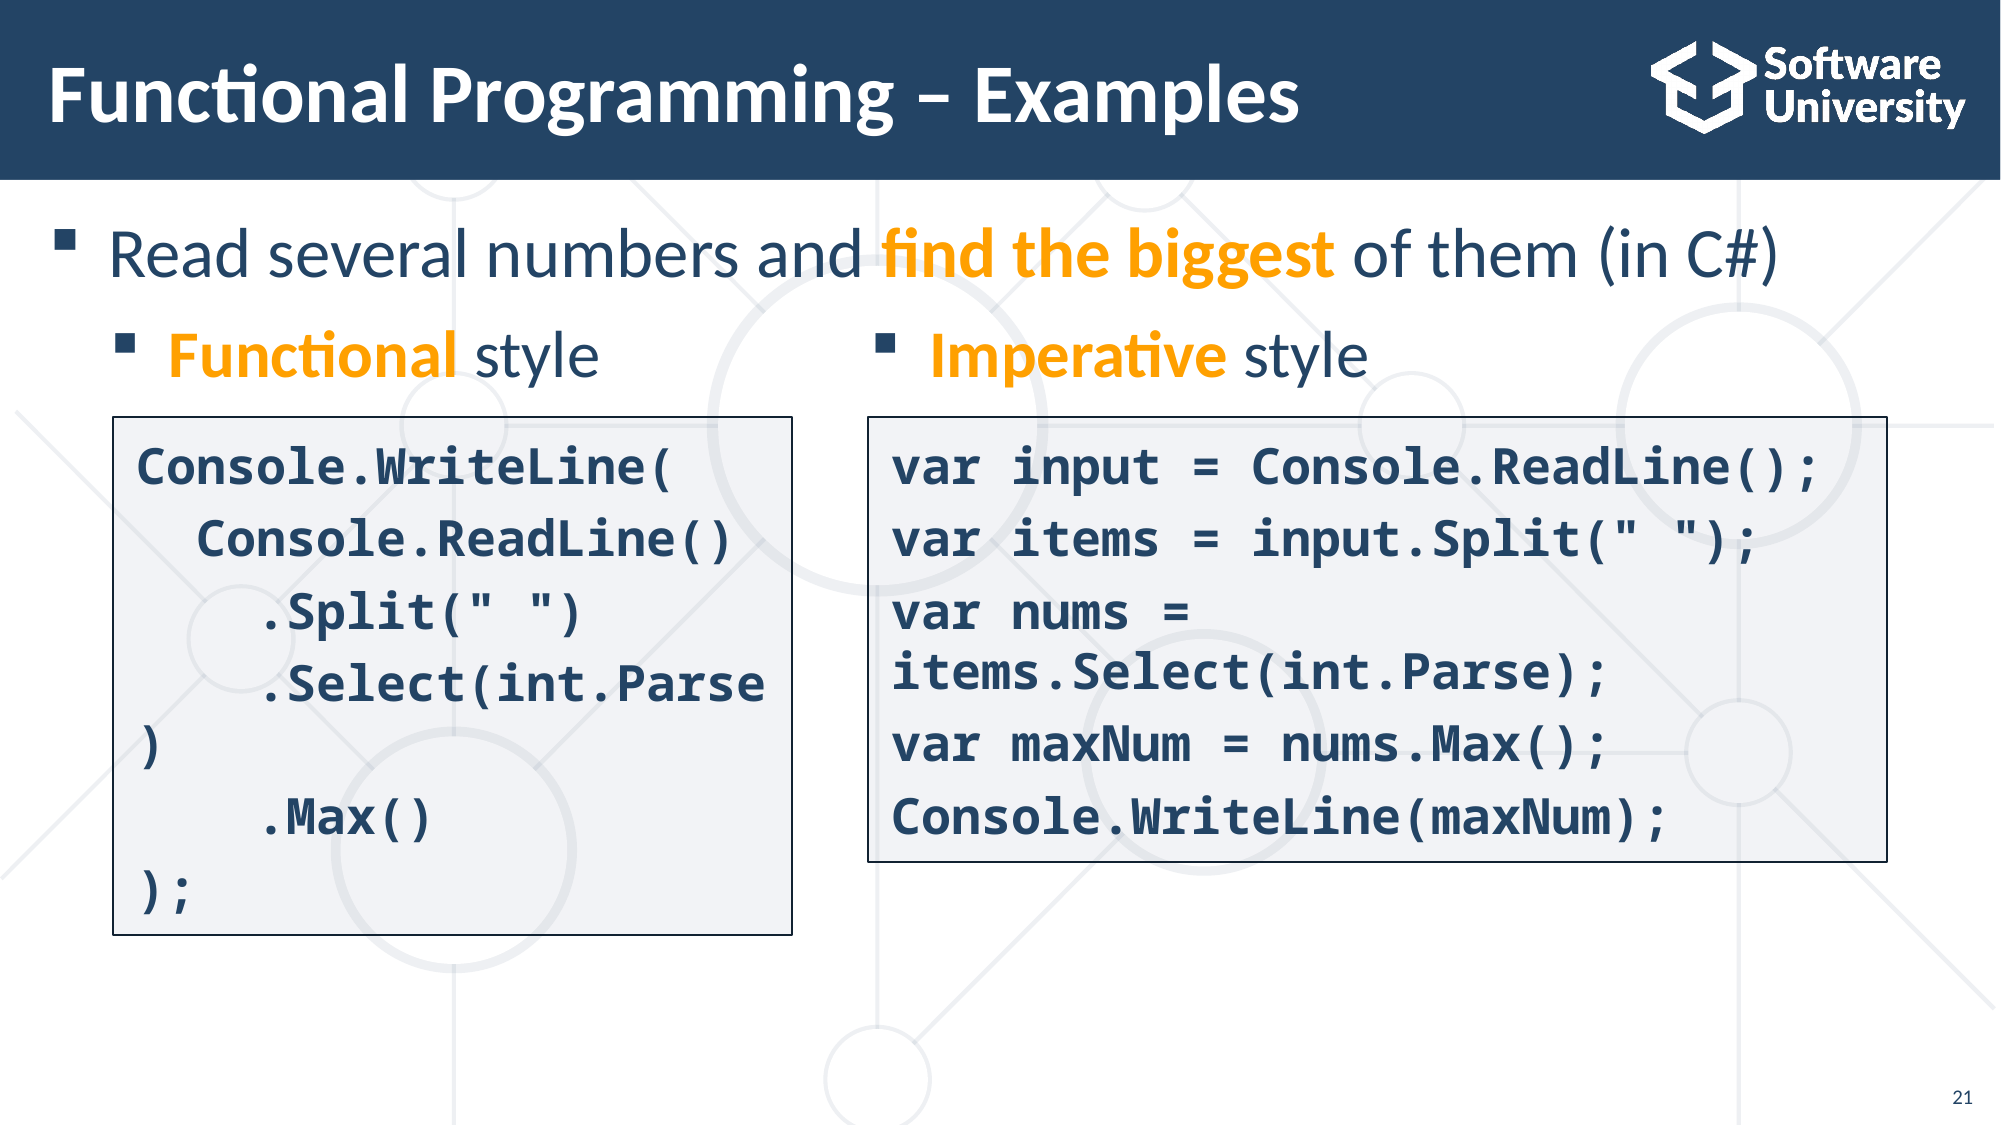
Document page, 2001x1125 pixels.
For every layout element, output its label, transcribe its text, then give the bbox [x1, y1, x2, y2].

slide_number 21 [1927, 1067, 1989, 1117]
text_box Functional style [92, 301, 799, 404]
title Functional Programming – Examples [31, 16, 1625, 162]
list Read several numbers and find the biggest of them (in C#) [31, 196, 1970, 1104]
picture [1651, 41, 1966, 134]
text_box Imperative style [852, 301, 1560, 404]
text_box Console.WriteLine( Console.ReadLine() .Split(" ") .Select(int.Parse) .Max() ); [112, 416, 793, 935]
text_box var input = Console.ReadLine(); var items = input.Split(" "); var nums = items.Select(int.Parse); var maxNum = nums.Max(); Console.WriteLine(maxNum); [867, 416, 1887, 863]
